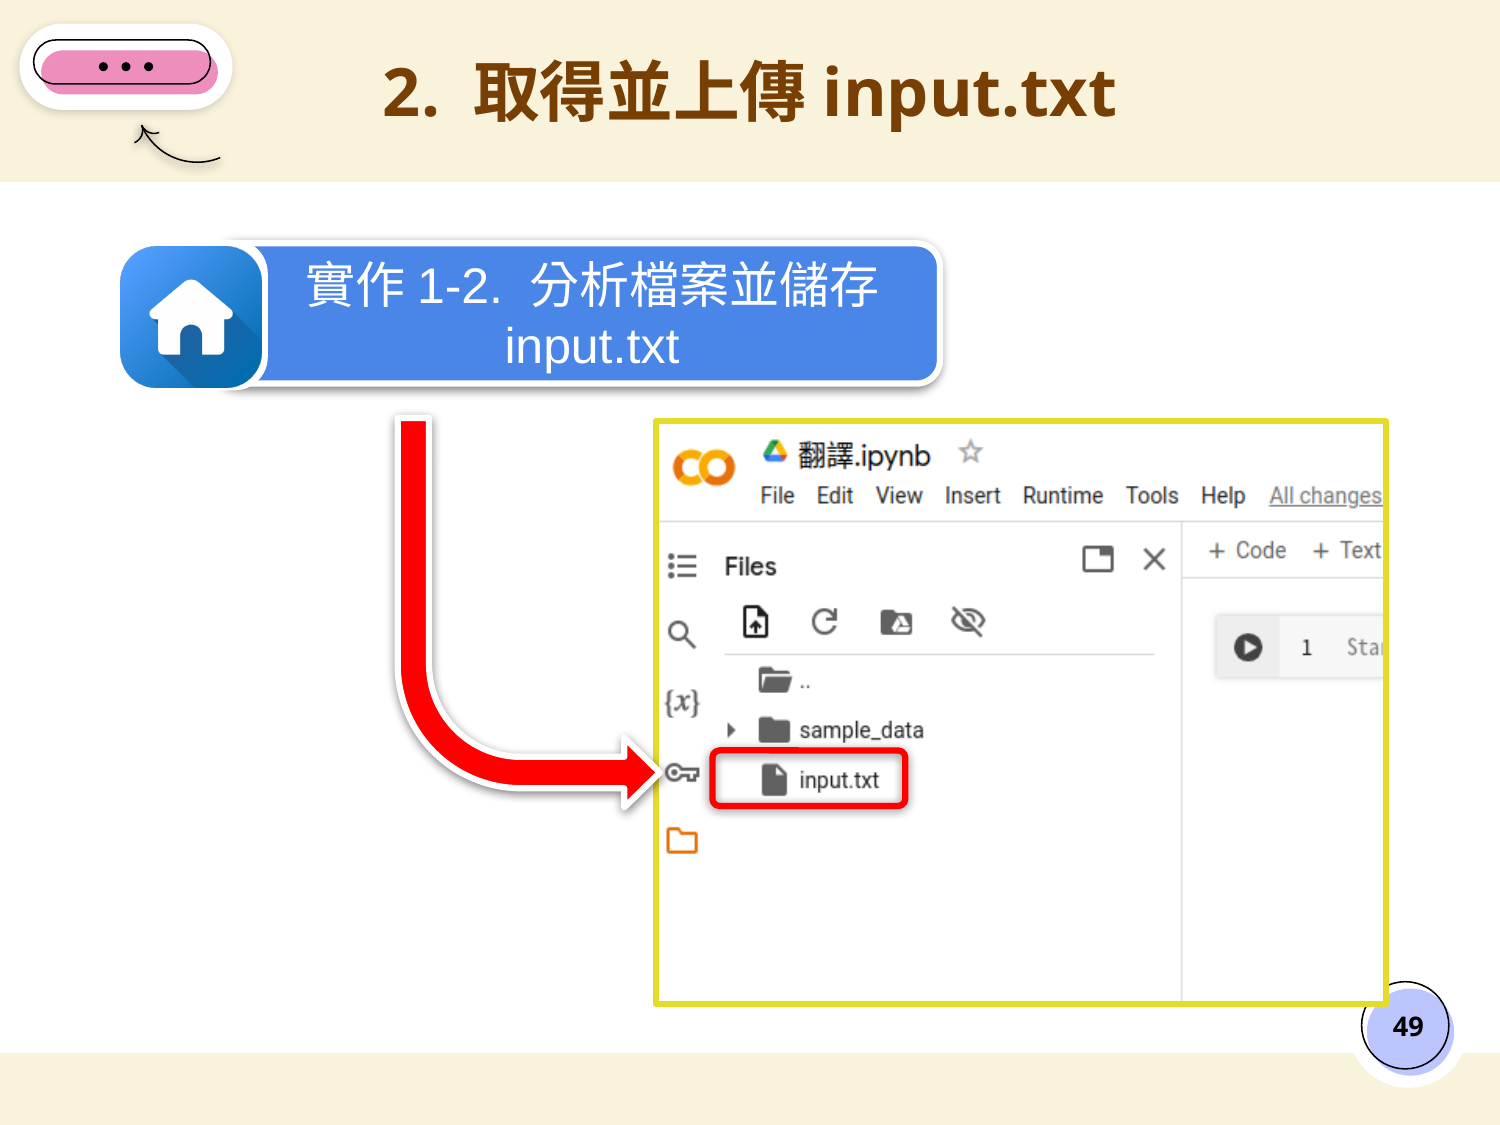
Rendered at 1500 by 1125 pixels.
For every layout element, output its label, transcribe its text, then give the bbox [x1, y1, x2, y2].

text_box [117, 242, 941, 388]
title 2. 取得並上傳input.txt [232, 23, 1268, 171]
text_box [397, 417, 653, 808]
slide_number ‹#› [1363, 984, 1454, 1071]
picture [658, 423, 1383, 1001]
